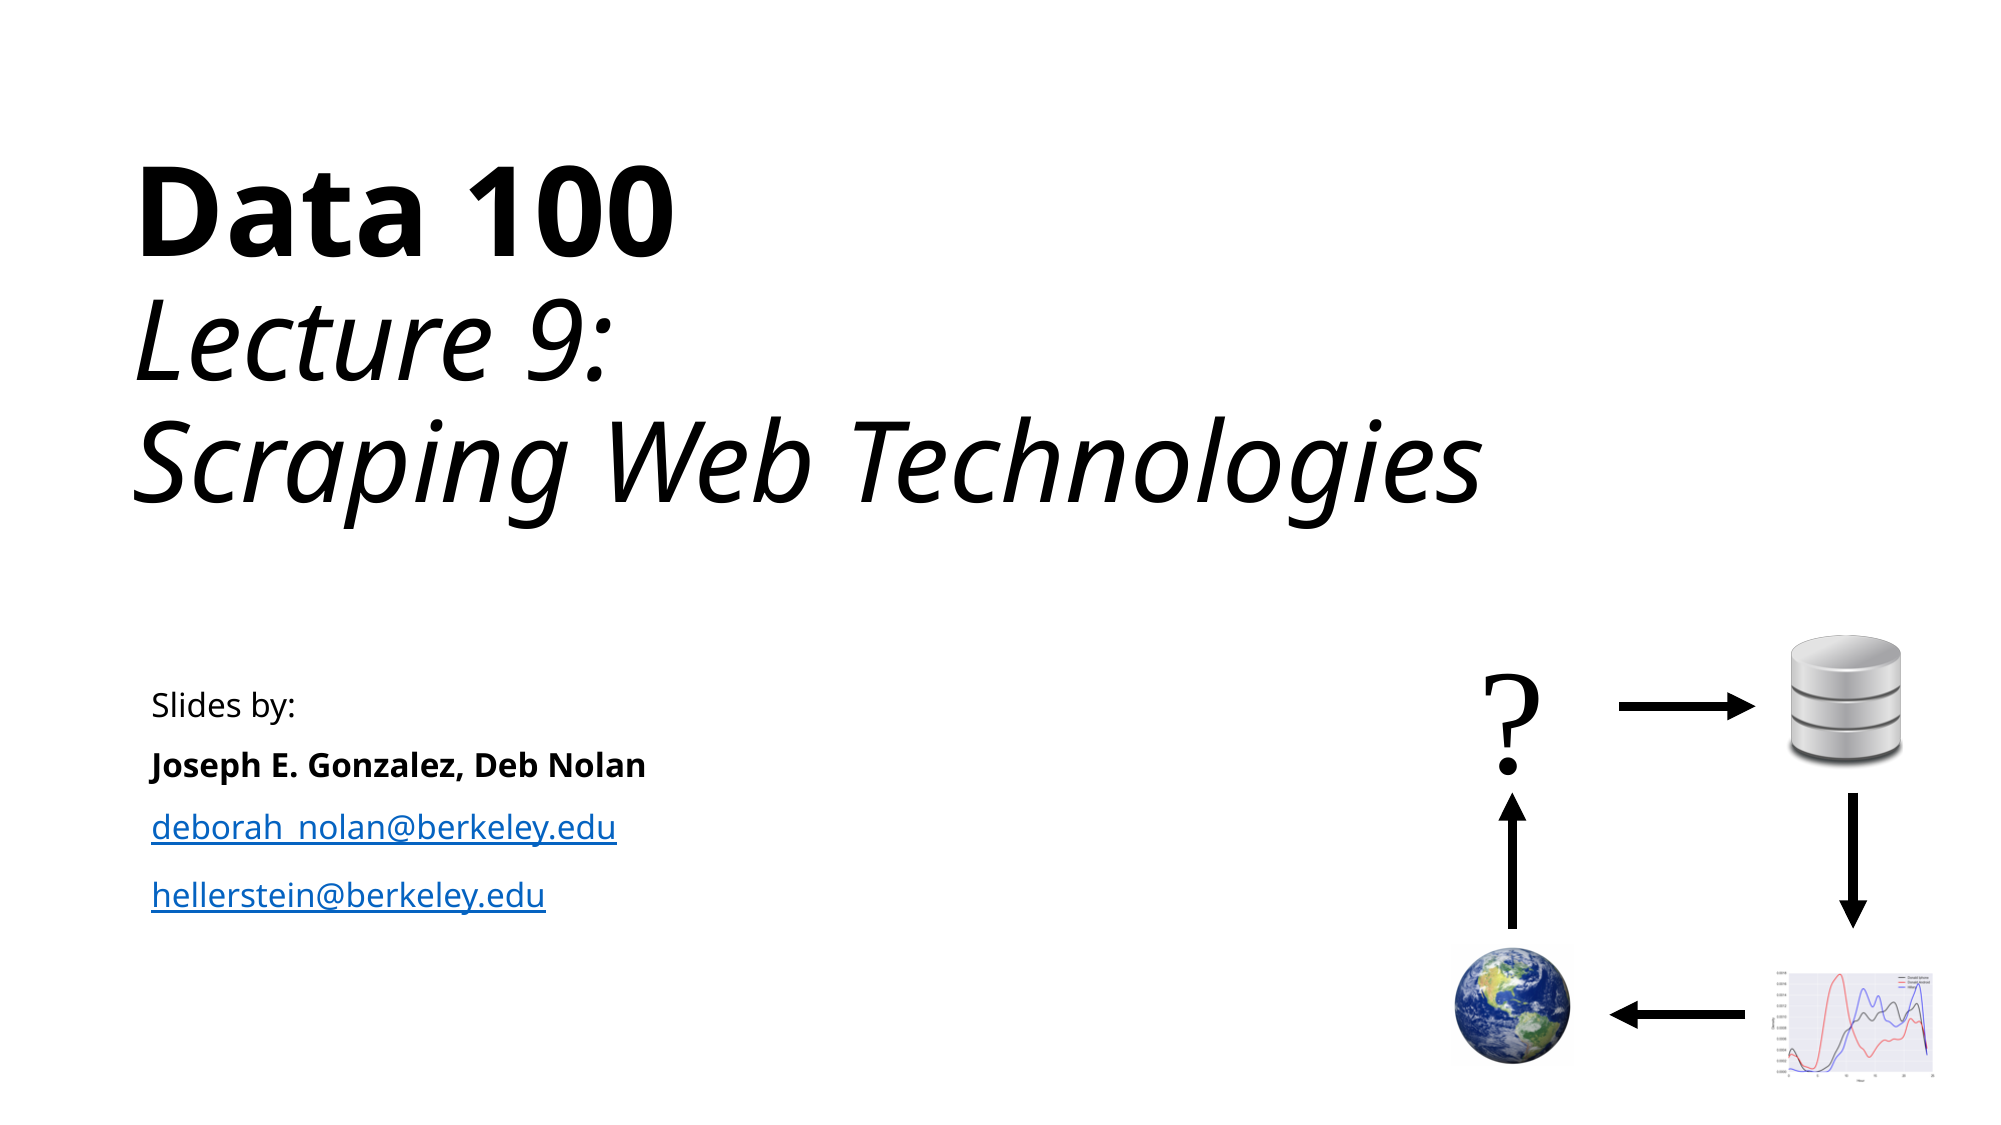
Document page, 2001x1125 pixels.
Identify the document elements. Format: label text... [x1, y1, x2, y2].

title Data 100 Lecture 9: Scraping Web Technologies [117, 3, 1884, 672]
picture [1451, 944, 1574, 1066]
picture [1769, 969, 1937, 1085]
subtitle Slides by: Joseph E. Gonzalez, Deb Nolan deborah_nolan@berkeley.edu hellerstein@berkeley.edu [136, 656, 1505, 1046]
picture [1784, 635, 1908, 772]
text_box ? [1464, 616, 1561, 812]
